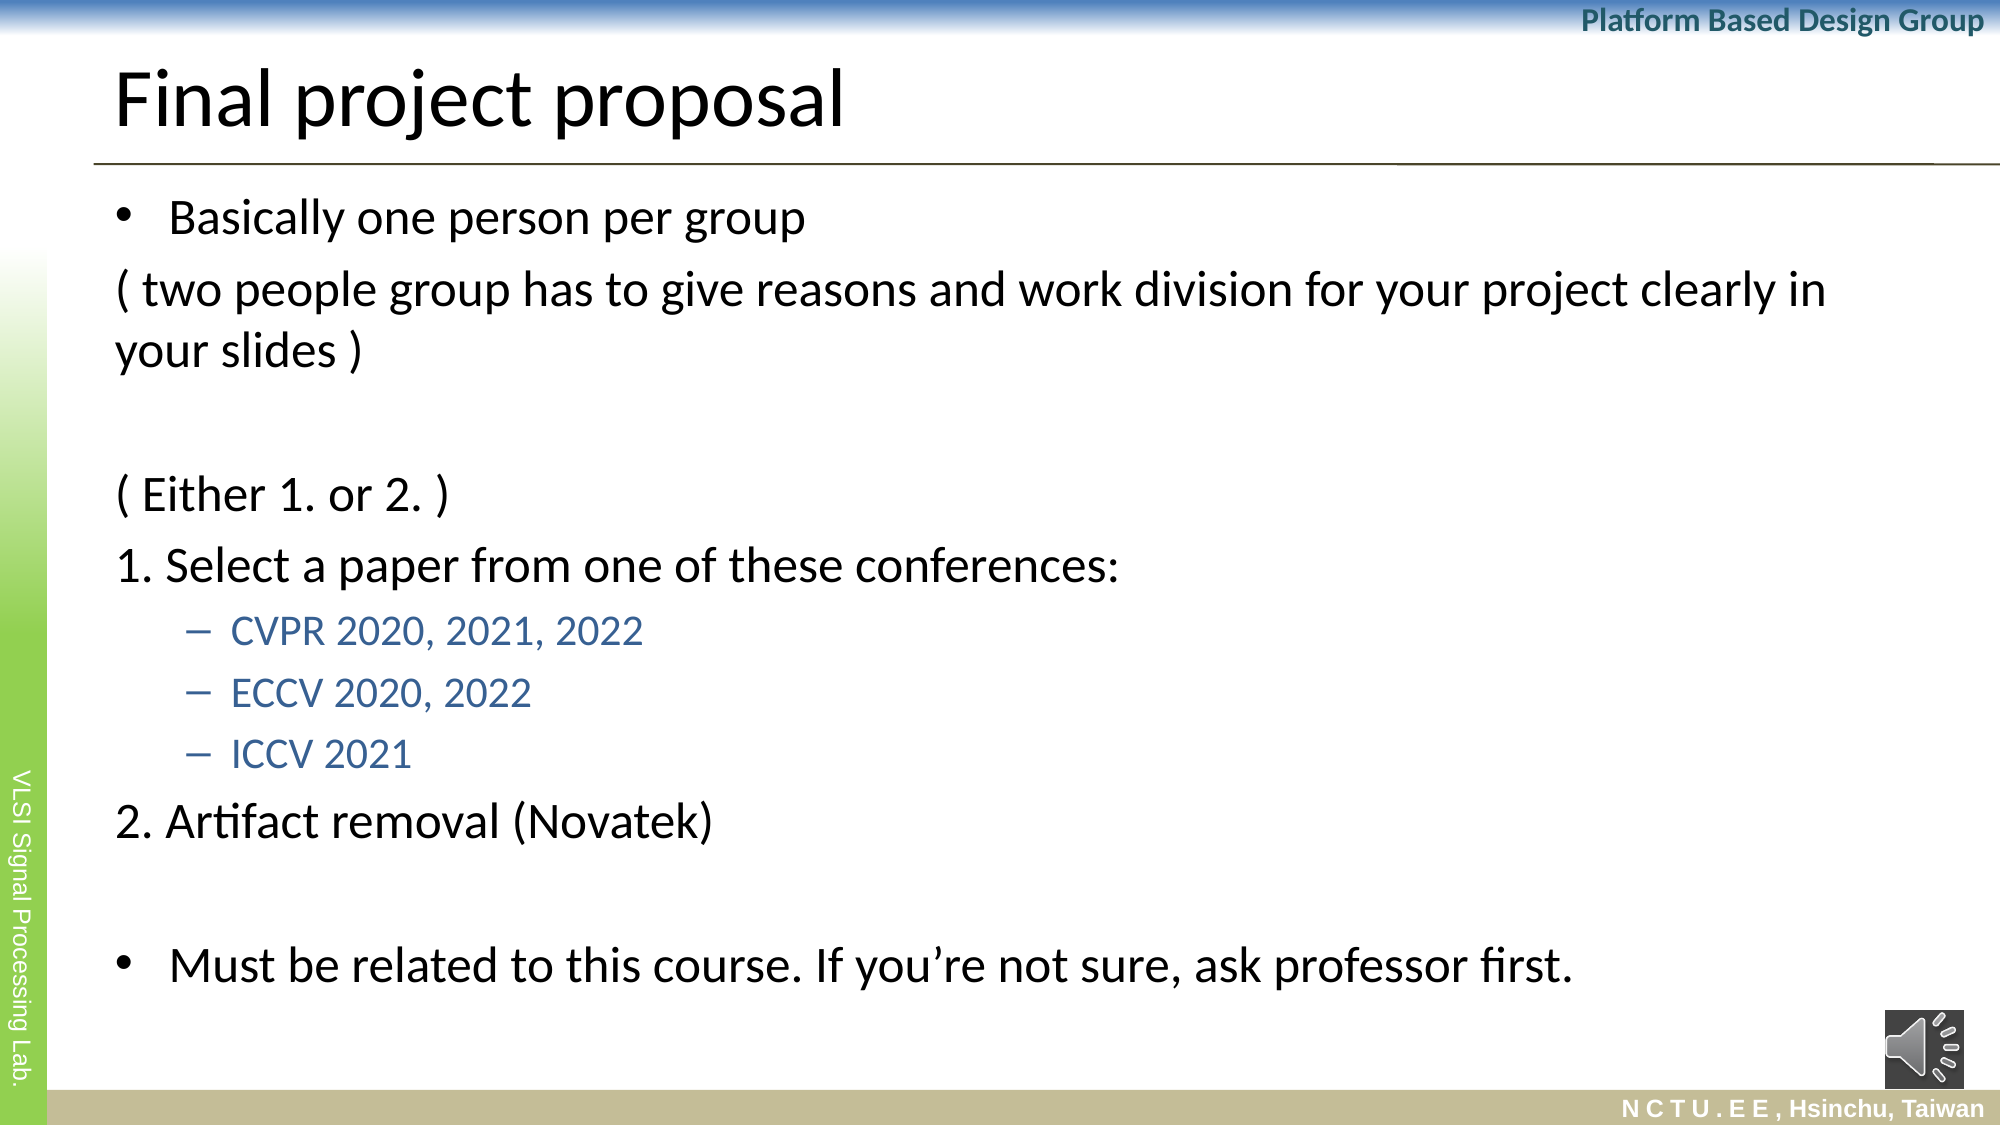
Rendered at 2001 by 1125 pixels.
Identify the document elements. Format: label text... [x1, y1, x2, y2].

picture [1884, 1009, 1965, 1090]
title Final project proposal [99, 44, 1901, 141]
list Basically one person per group ( two people group has to give reasons and work division for your project clearly in your slides ) ( Either 1. or 2. ) 1. Select a paper from one of these conferences: CVPR 2020, 2021, 2022 ECCV 2020, 2022 ICCV 2021 2. Artifact removal (Novatek) Must be related to this course. If you’re not sure, ask professor first. [99, 175, 1901, 1006]
